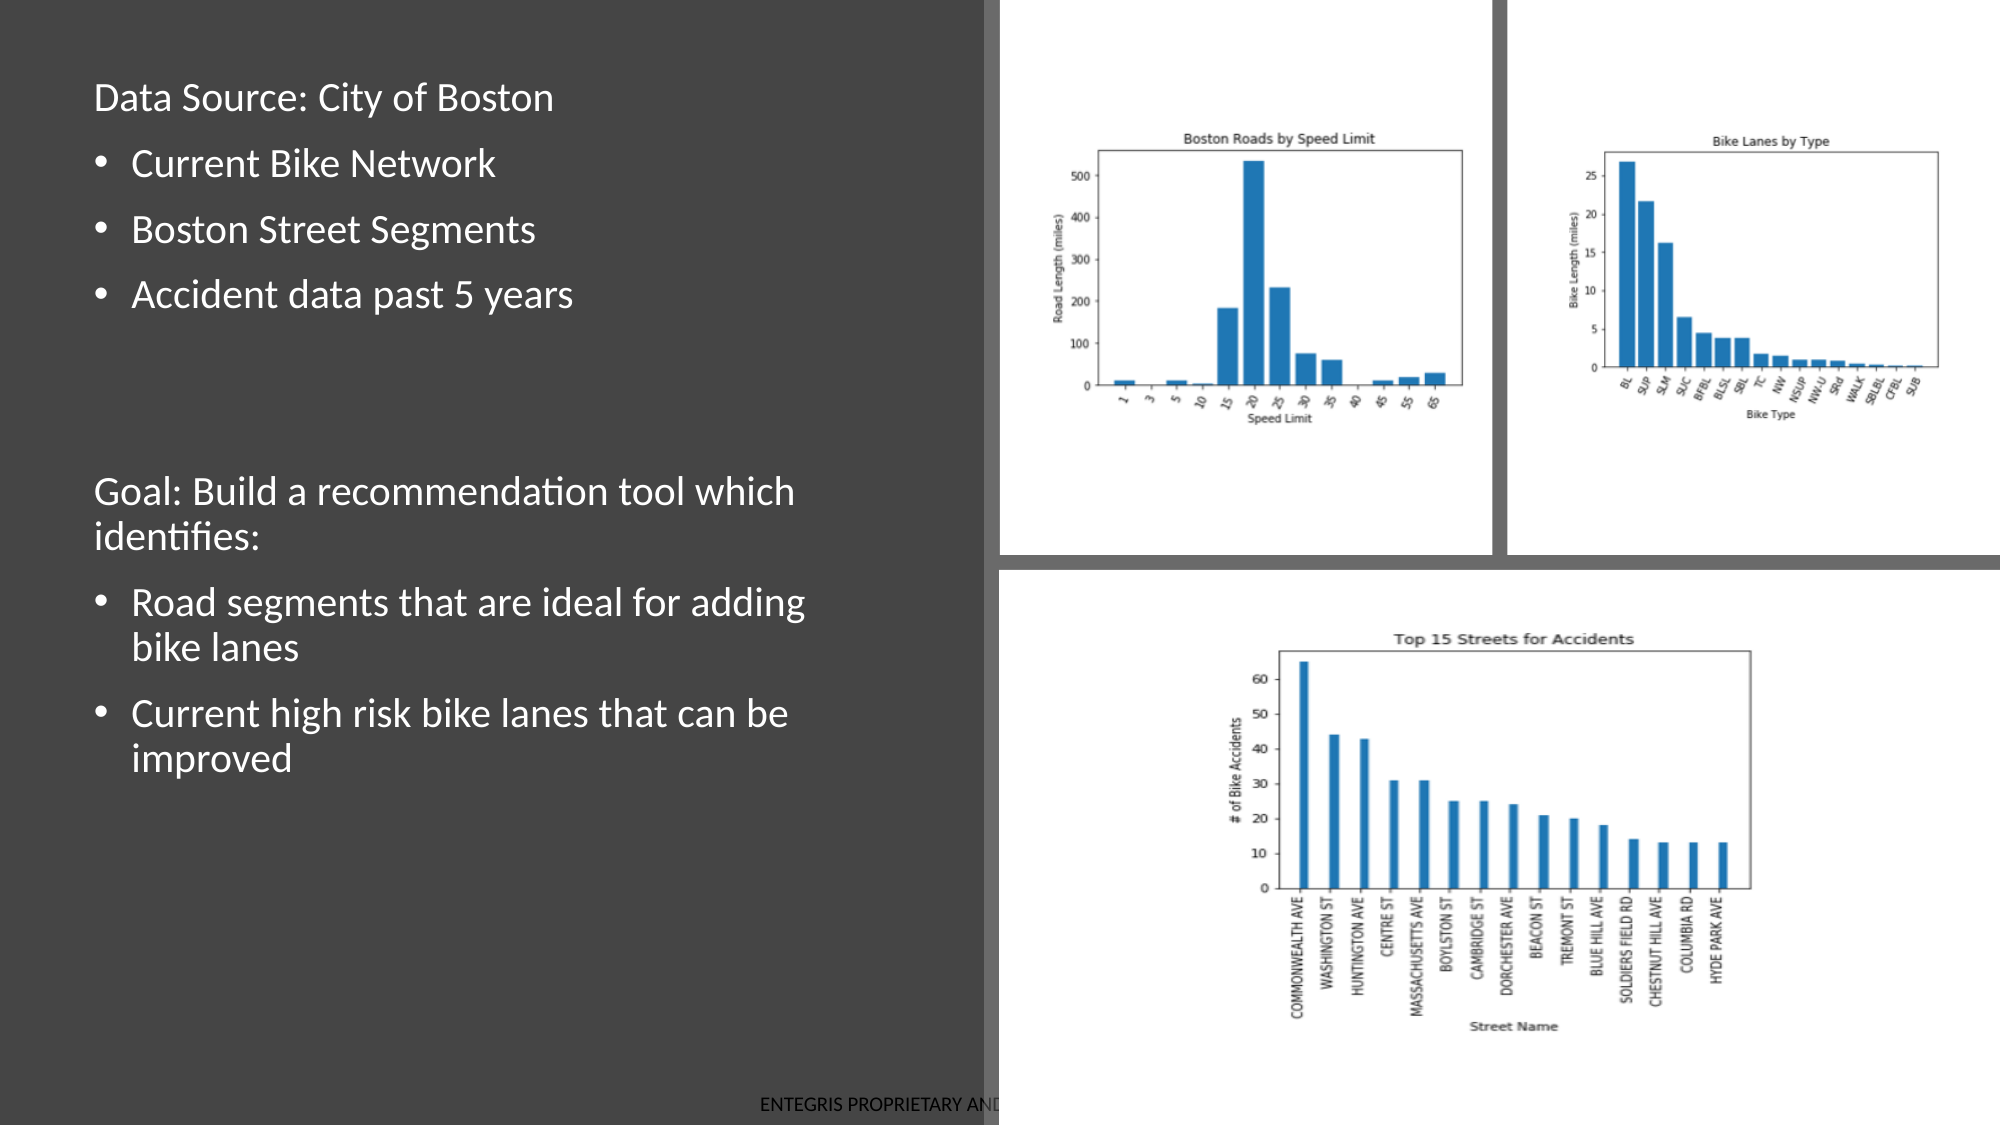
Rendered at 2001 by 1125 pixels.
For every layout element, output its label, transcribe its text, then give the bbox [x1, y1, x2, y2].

picture [1215, 627, 1784, 1037]
text_box [1506, 0, 2000, 556]
picture [1558, 129, 1947, 426]
text_box Data Source: City of Boston Current Bike Network Boston Street Segments Accident data past 5 years [78, 67, 833, 409]
list Goal: Build a recommendation tool which identifies: Road segments that are ideal for adding bike lanes Current high risk bike lanes that can be improved [78, 461, 833, 1058]
picture [1040, 129, 1473, 430]
text_box [983, 0, 2000, 1125]
text_box [999, 0, 1493, 556]
